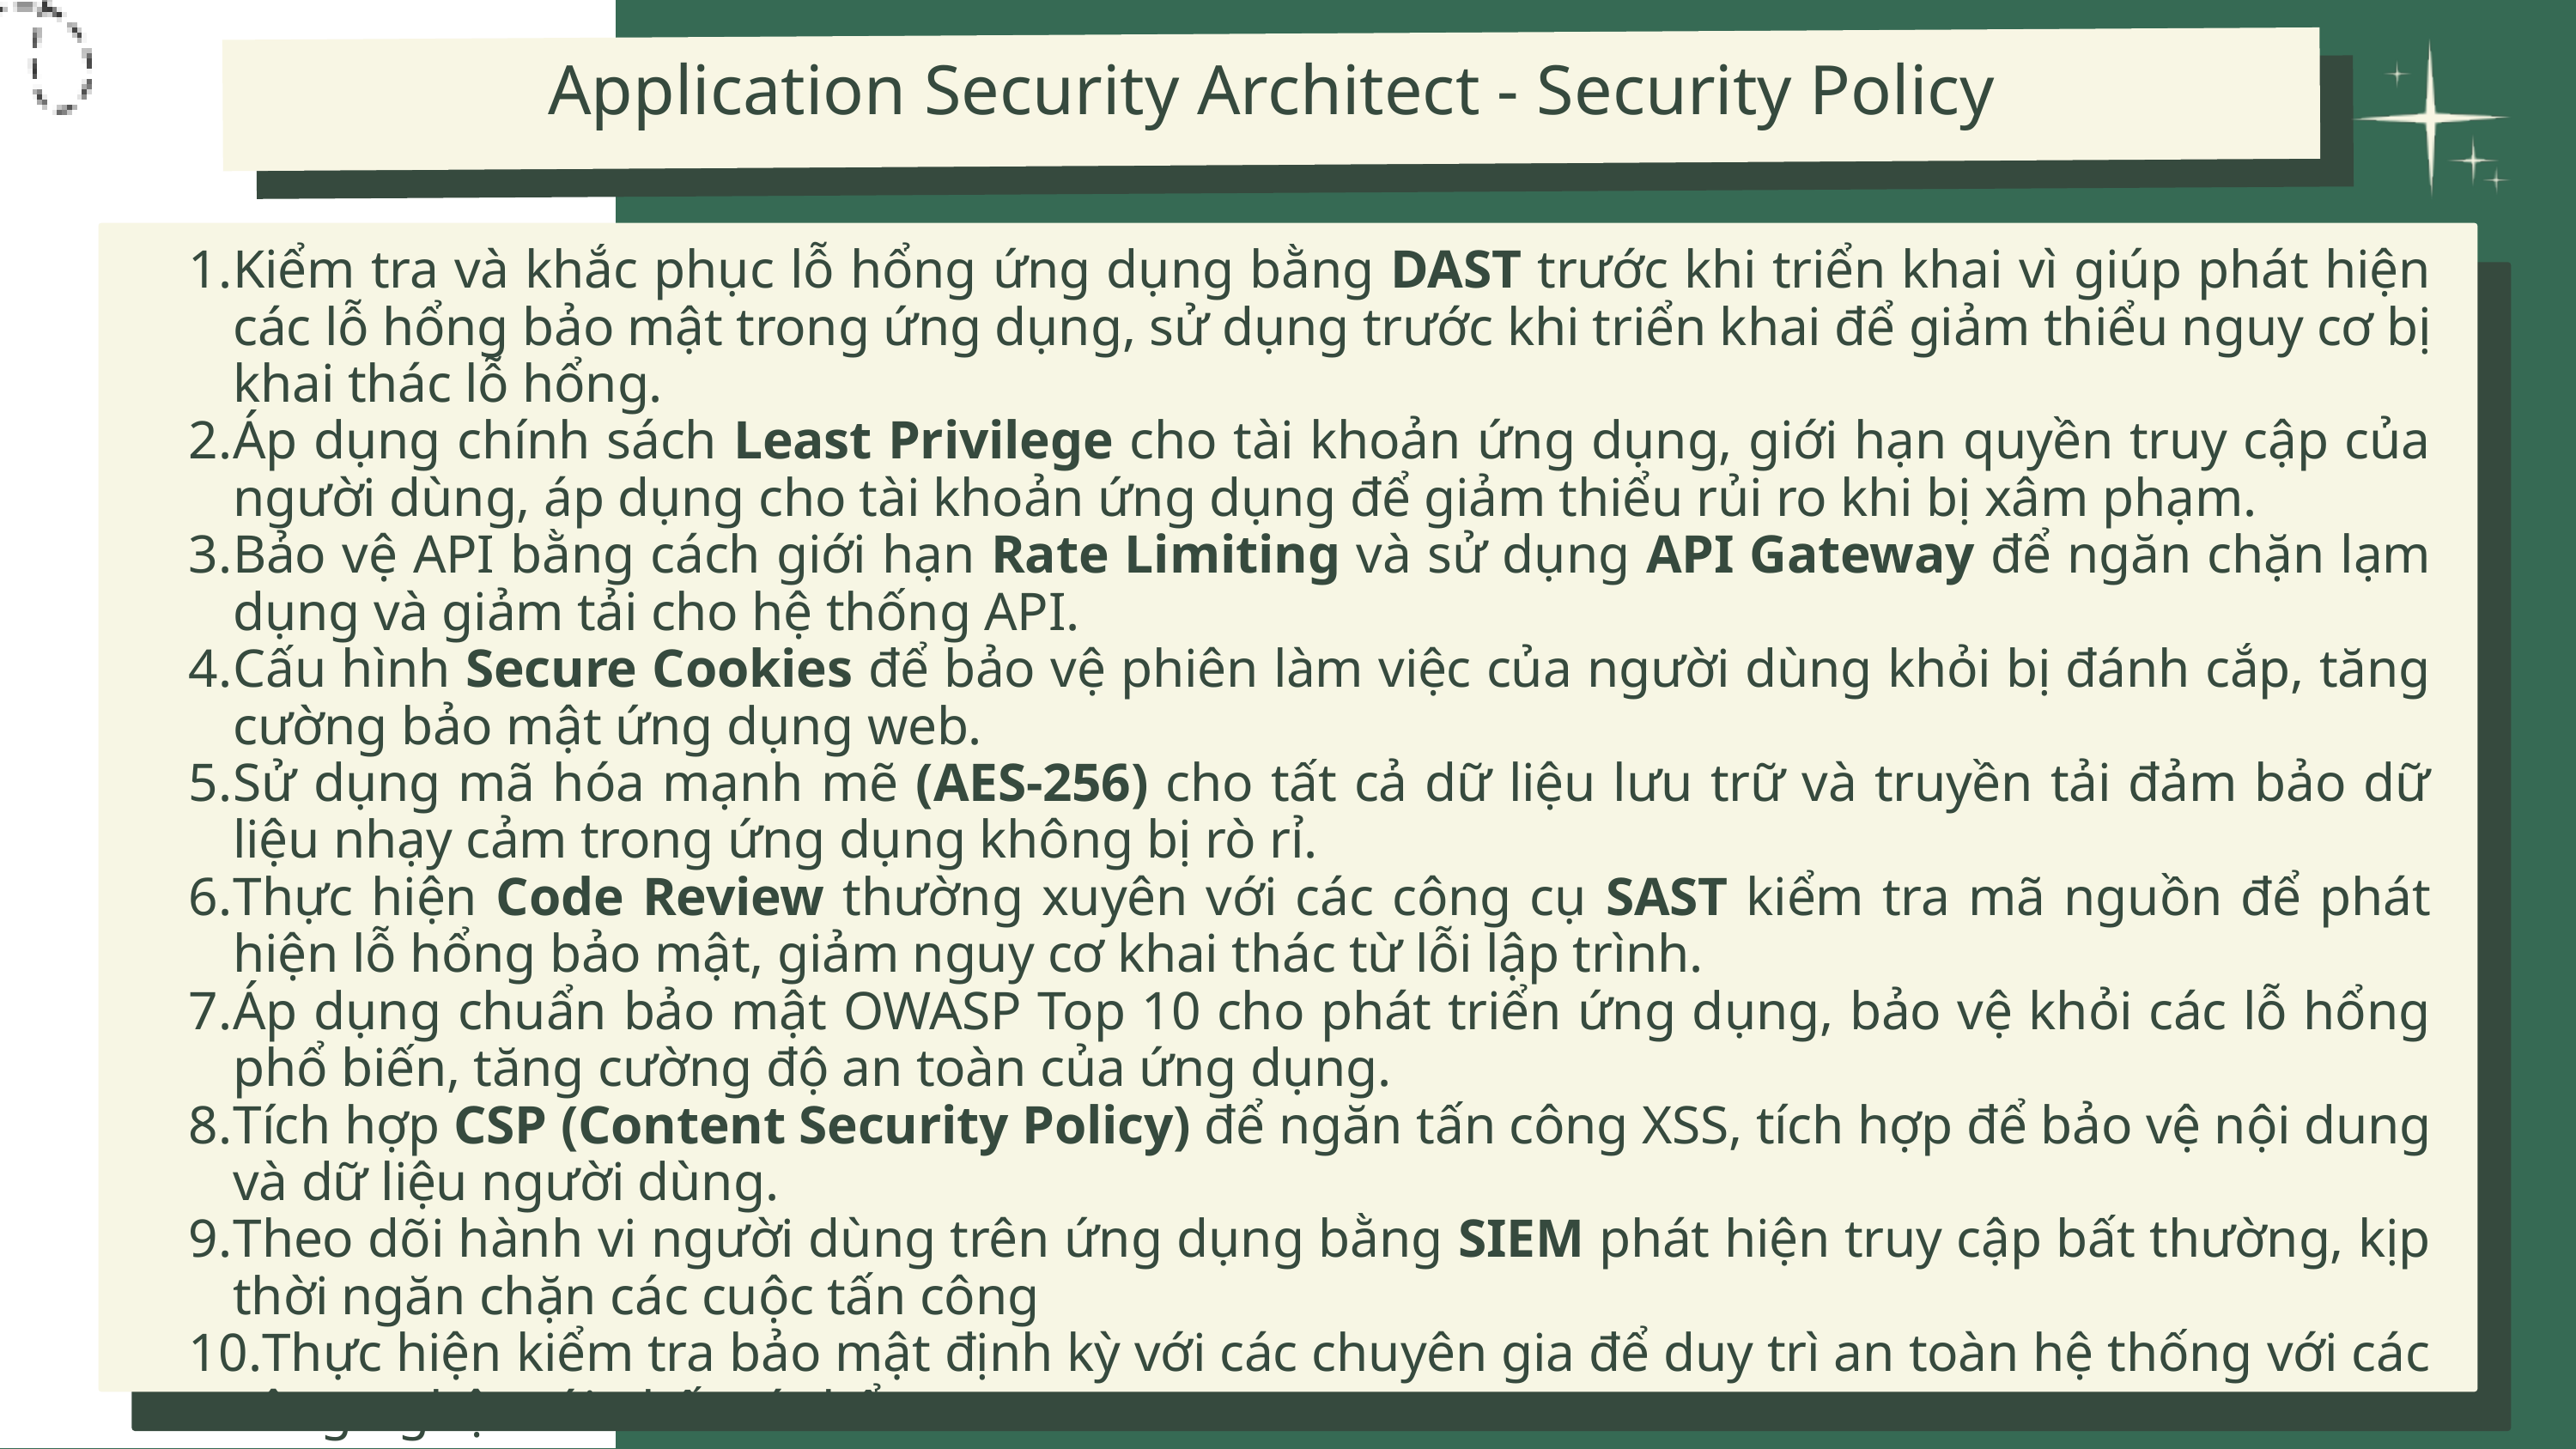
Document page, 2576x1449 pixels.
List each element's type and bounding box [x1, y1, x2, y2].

text_box [222, 33, 2321, 166]
text_box [2351, 39, 2512, 199]
text_box [0, 0, 616, 1449]
text_box [256, 61, 2354, 193]
text_box [98, 222, 2478, 1392]
text_box [131, 262, 2512, 1432]
